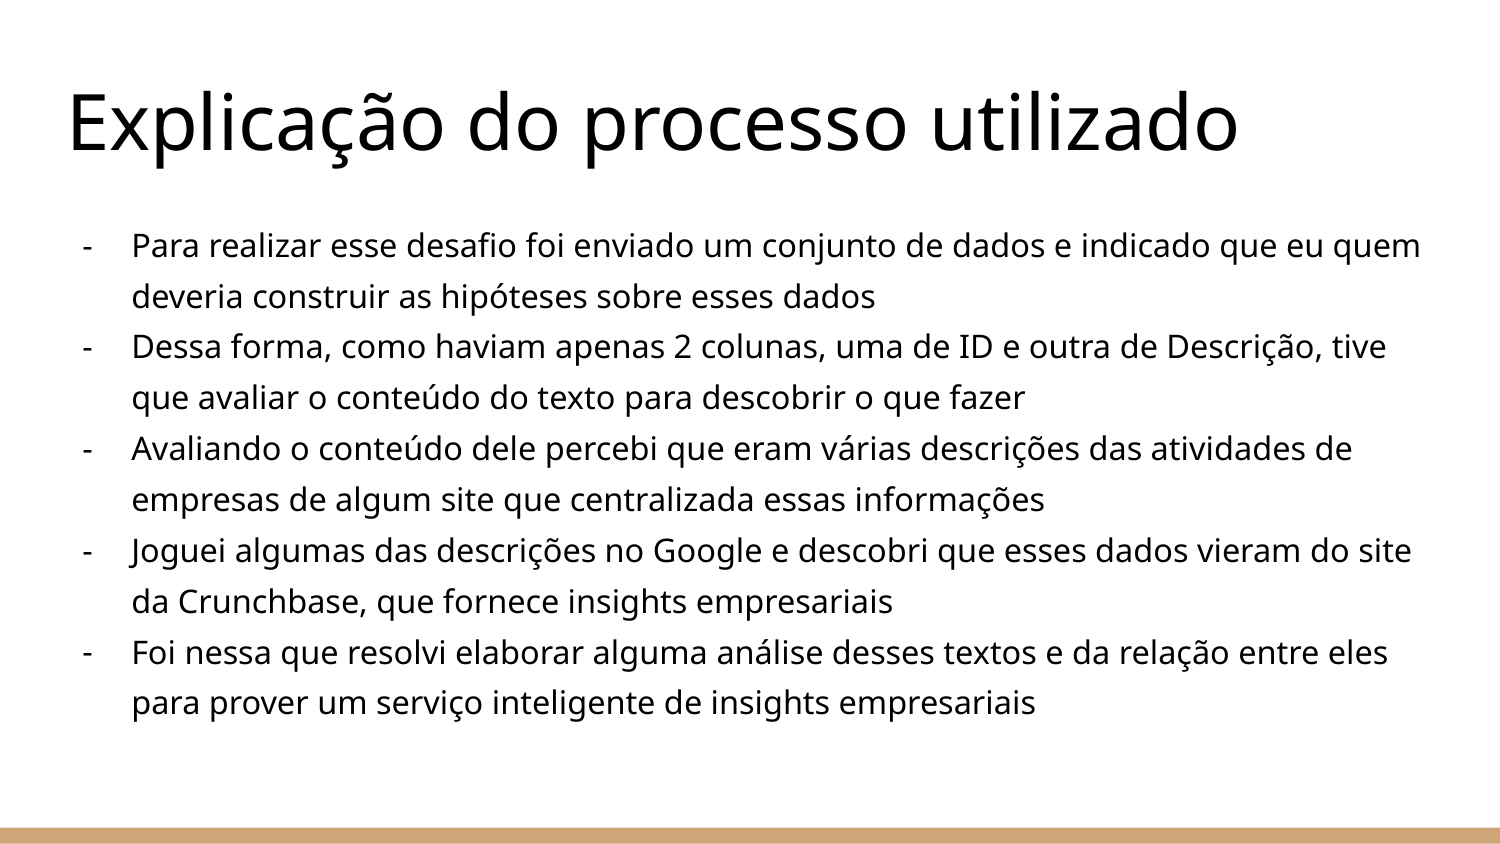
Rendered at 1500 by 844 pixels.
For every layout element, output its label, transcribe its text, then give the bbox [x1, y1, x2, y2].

title Explicação do processo utilizado [51, 51, 1449, 189]
list Para realizar esse desafio foi enviado um conjunto de dados e indicado que eu quem deveria construir as hipóteses sobre esses dados Dessa forma, como haviam apenas 2 colunas, uma de ID e outra de Descrição, tive que avaliar o conteúdo do texto para descobrir o que fazer Avaliando o conteúdo dele percebi que eram várias descrições das atividades de empresas de algum site que centralizada essas informações Joguei algumas das descrições no Google e descobri que esses dados vieram do site da Crunchbase, que fornece insights empresariais Foi nessa que resolvi elaborar alguma análise desses textos e da relação entre eles para prover um serviço inteligente de insights empresariais [51, 200, 1449, 752]
